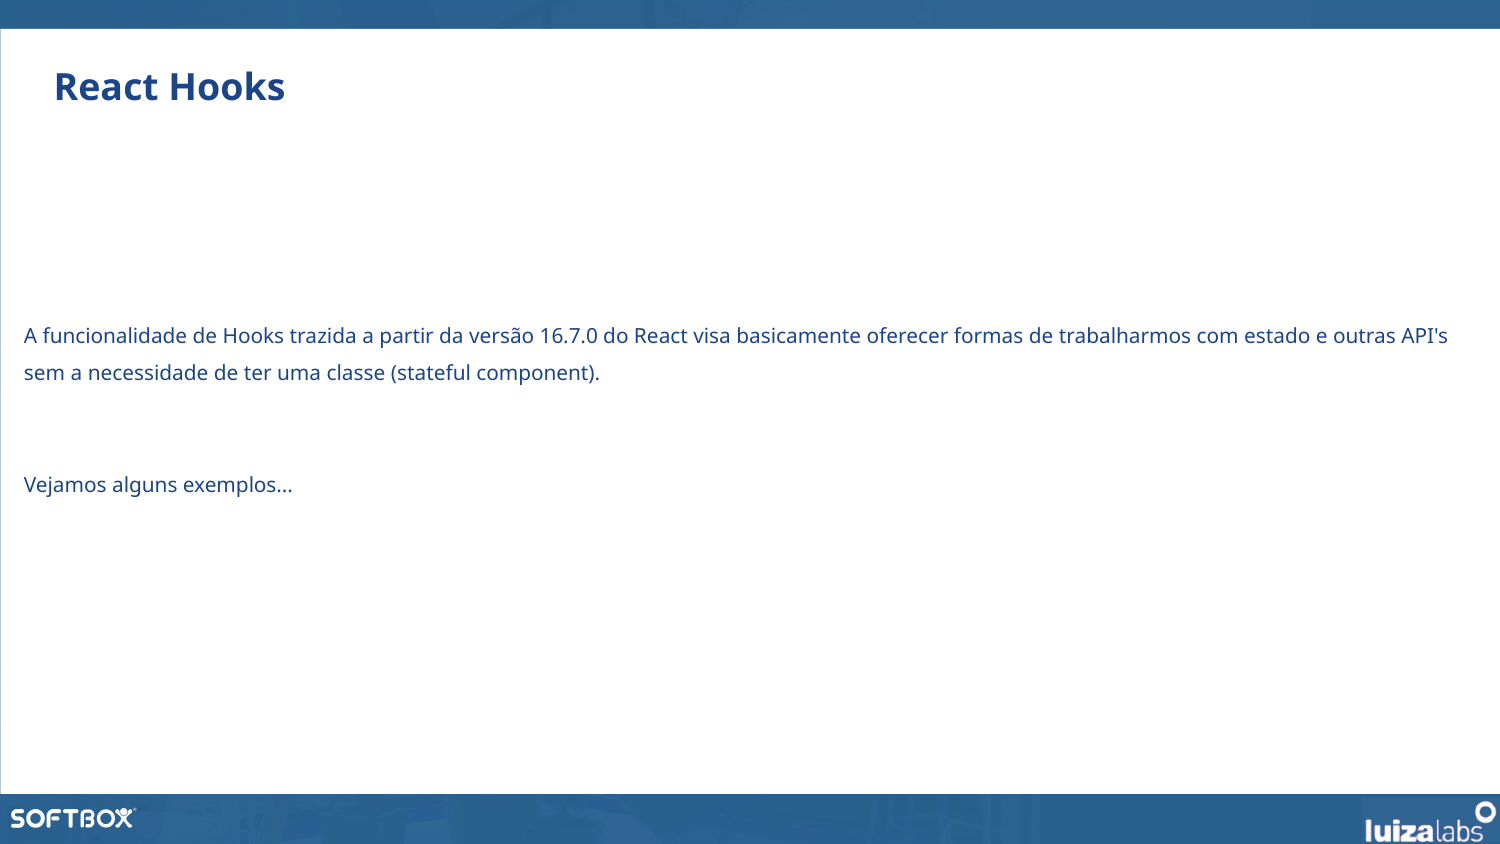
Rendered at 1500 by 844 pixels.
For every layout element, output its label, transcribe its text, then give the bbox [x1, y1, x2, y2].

picture [0, 0, 1500, 28]
text_box [0, 28, 1500, 794]
picture [0, 794, 1500, 844]
text_box A funcionalidade de Hooks trazida a partir da versão 16.7.0 do React visa basicamente oferecer formas de trabalharmos com estado e outras API's sem a necessidade de ter uma classe (stateful component). Vejamos alguns exemplos... [8, 154, 1471, 765]
text_box React Hooks [38, 28, 1500, 143]
